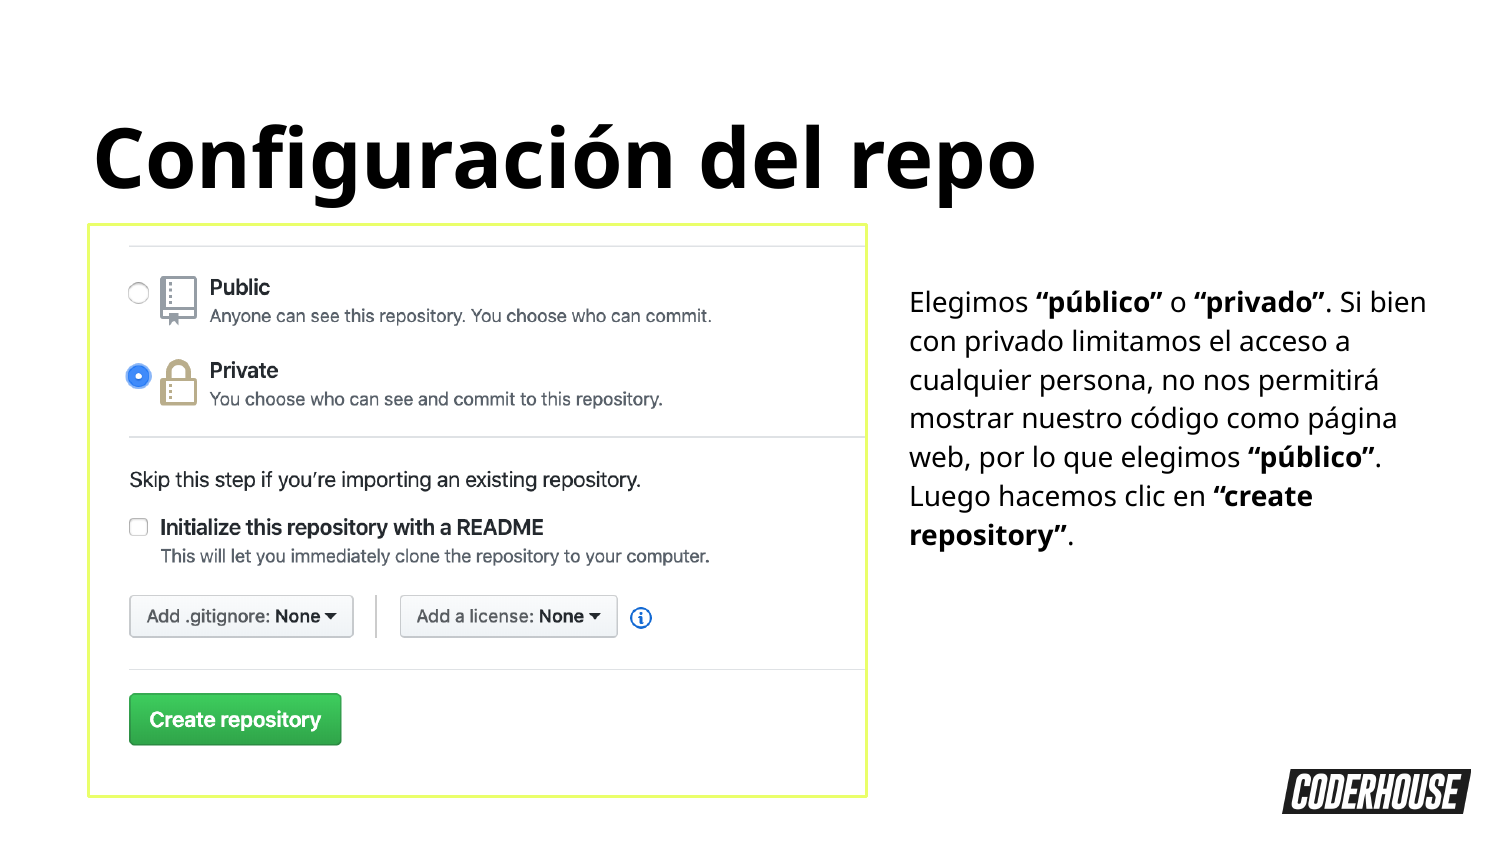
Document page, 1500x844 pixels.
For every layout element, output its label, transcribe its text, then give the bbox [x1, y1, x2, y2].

picture [1281, 769, 1471, 814]
picture [89, 225, 866, 796]
text_box Elegimos “público” o “privado”. Si bien con privado limitamos el acceso a cualquier persona, no nos permitirá mostrar nuestro código como página web, por lo que elegimos “público”. Luego hacemos clic en “create repository”. [894, 264, 1447, 727]
text_box Configuración del repo [77, 101, 1414, 222]
